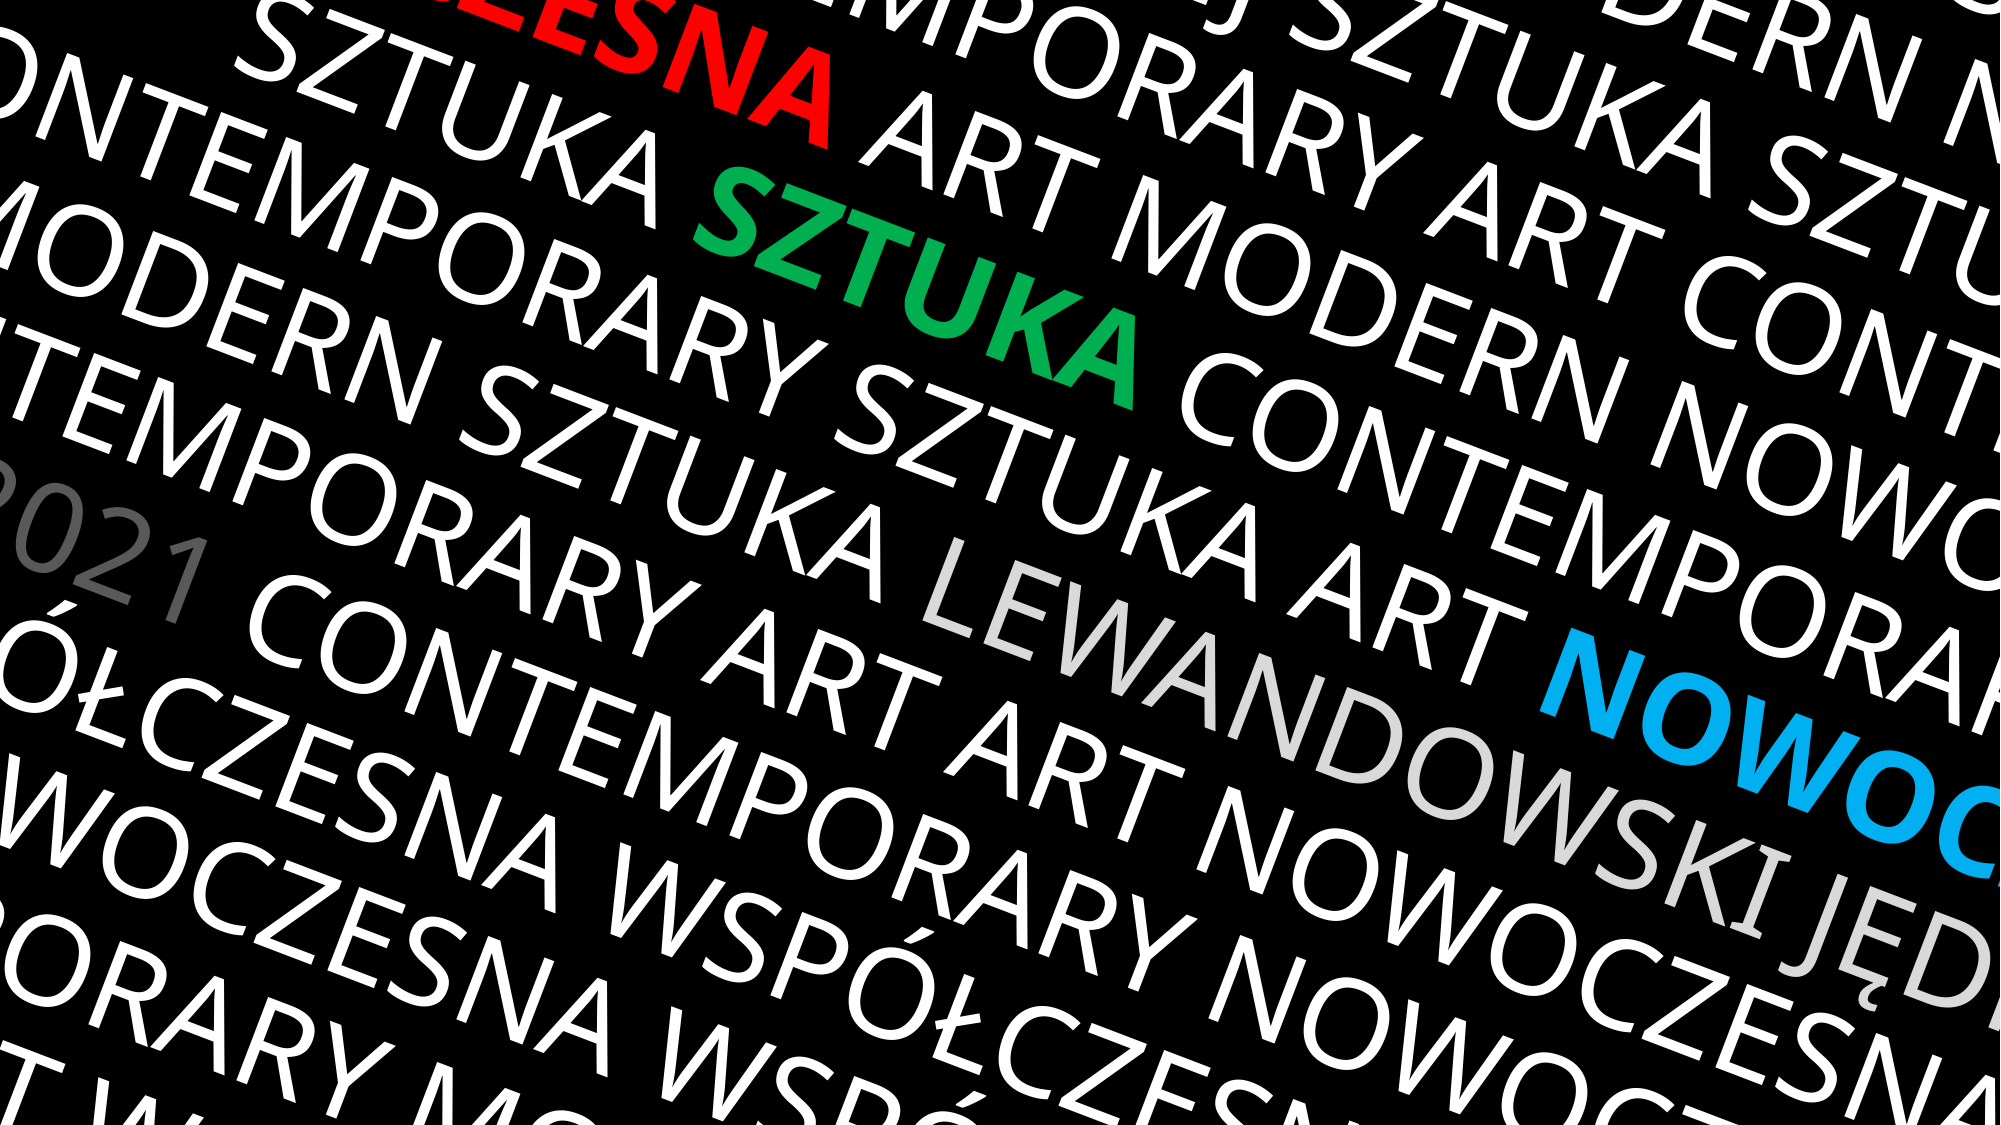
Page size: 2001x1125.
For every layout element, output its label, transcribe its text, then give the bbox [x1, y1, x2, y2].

title ART SZTUKA SZTUKA WSPÓŁCZESNA NOWOCZESNA MODERN SZTUKA WSPÓŁCZESNA ART SZTUKA ART ART NOWOCZESNA SZTUKA SZTUKA CONTEMPORARY MODERN NOWOCZESNA WSPÓŁCZESNA JĘDRZEJ SZTUKA SZTUKA SZTUKA MODERN CONTEMPORARY ART CONTEMPORARY WSPÓŁCZESNA ART MODERN NOWOCZESNA SZTUKA SZTUKA CONTEMPORARY CONTEMPORARY SZTUKA ART NOWOCZESNA MODERN SZTUKA LEWANDOWSKI JĘDRZEJ CONTEMPORARY ART ART NOWOCZESNA LUTY 2021 CONTEMPORARY NOWOCZESNA WSPÓŁCZESNA WSPÓŁCZESNA SZTUKA ART NOWOCZESNA WSPÓŁCZESNA ART ART CONTEMPORARY MODERN ART MODERN MODERN ART WSPÓŁCZESNA NOWOCZESNA [0, 0, 2000, 1125]
